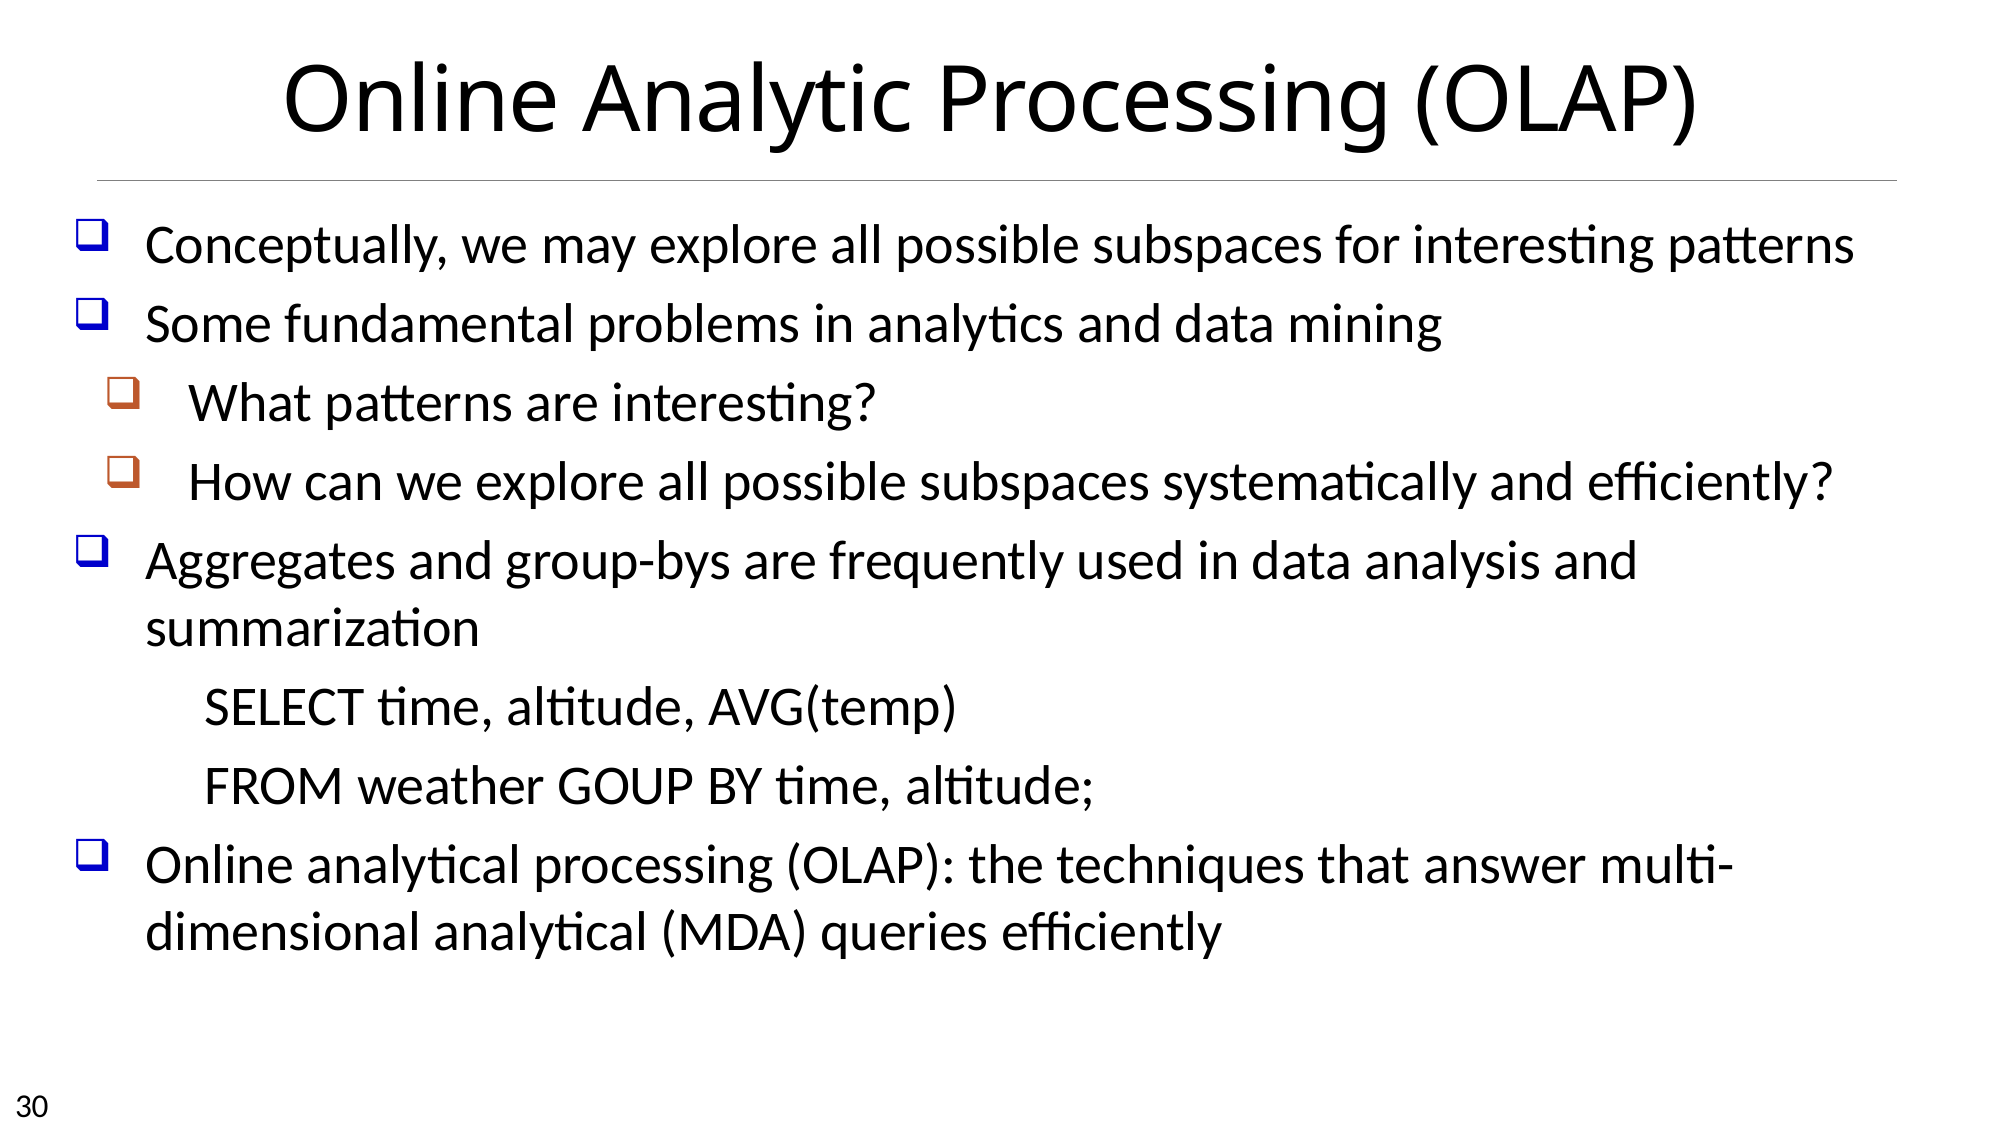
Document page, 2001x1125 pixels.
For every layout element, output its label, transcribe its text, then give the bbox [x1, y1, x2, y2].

list Conceptually, we may explore all possible subspaces for interesting patterns Some fundamental problems in analytics and data mining What patterns are interesting? How can we explore all possible subspaces systematically and efficiently? Aggregates and group-bys are frequently used in data analysis and summarization SELECT time, altitude, AVG(temp) FROM weather GOUP BY time, altitude; Online analytical processing (OLAP): the techniques that answer multi-dimensional analytical (MDA) queries efficiently [57, 200, 1929, 1084]
title Online Analytic Processing (OLAP) [57, 36, 1923, 158]
